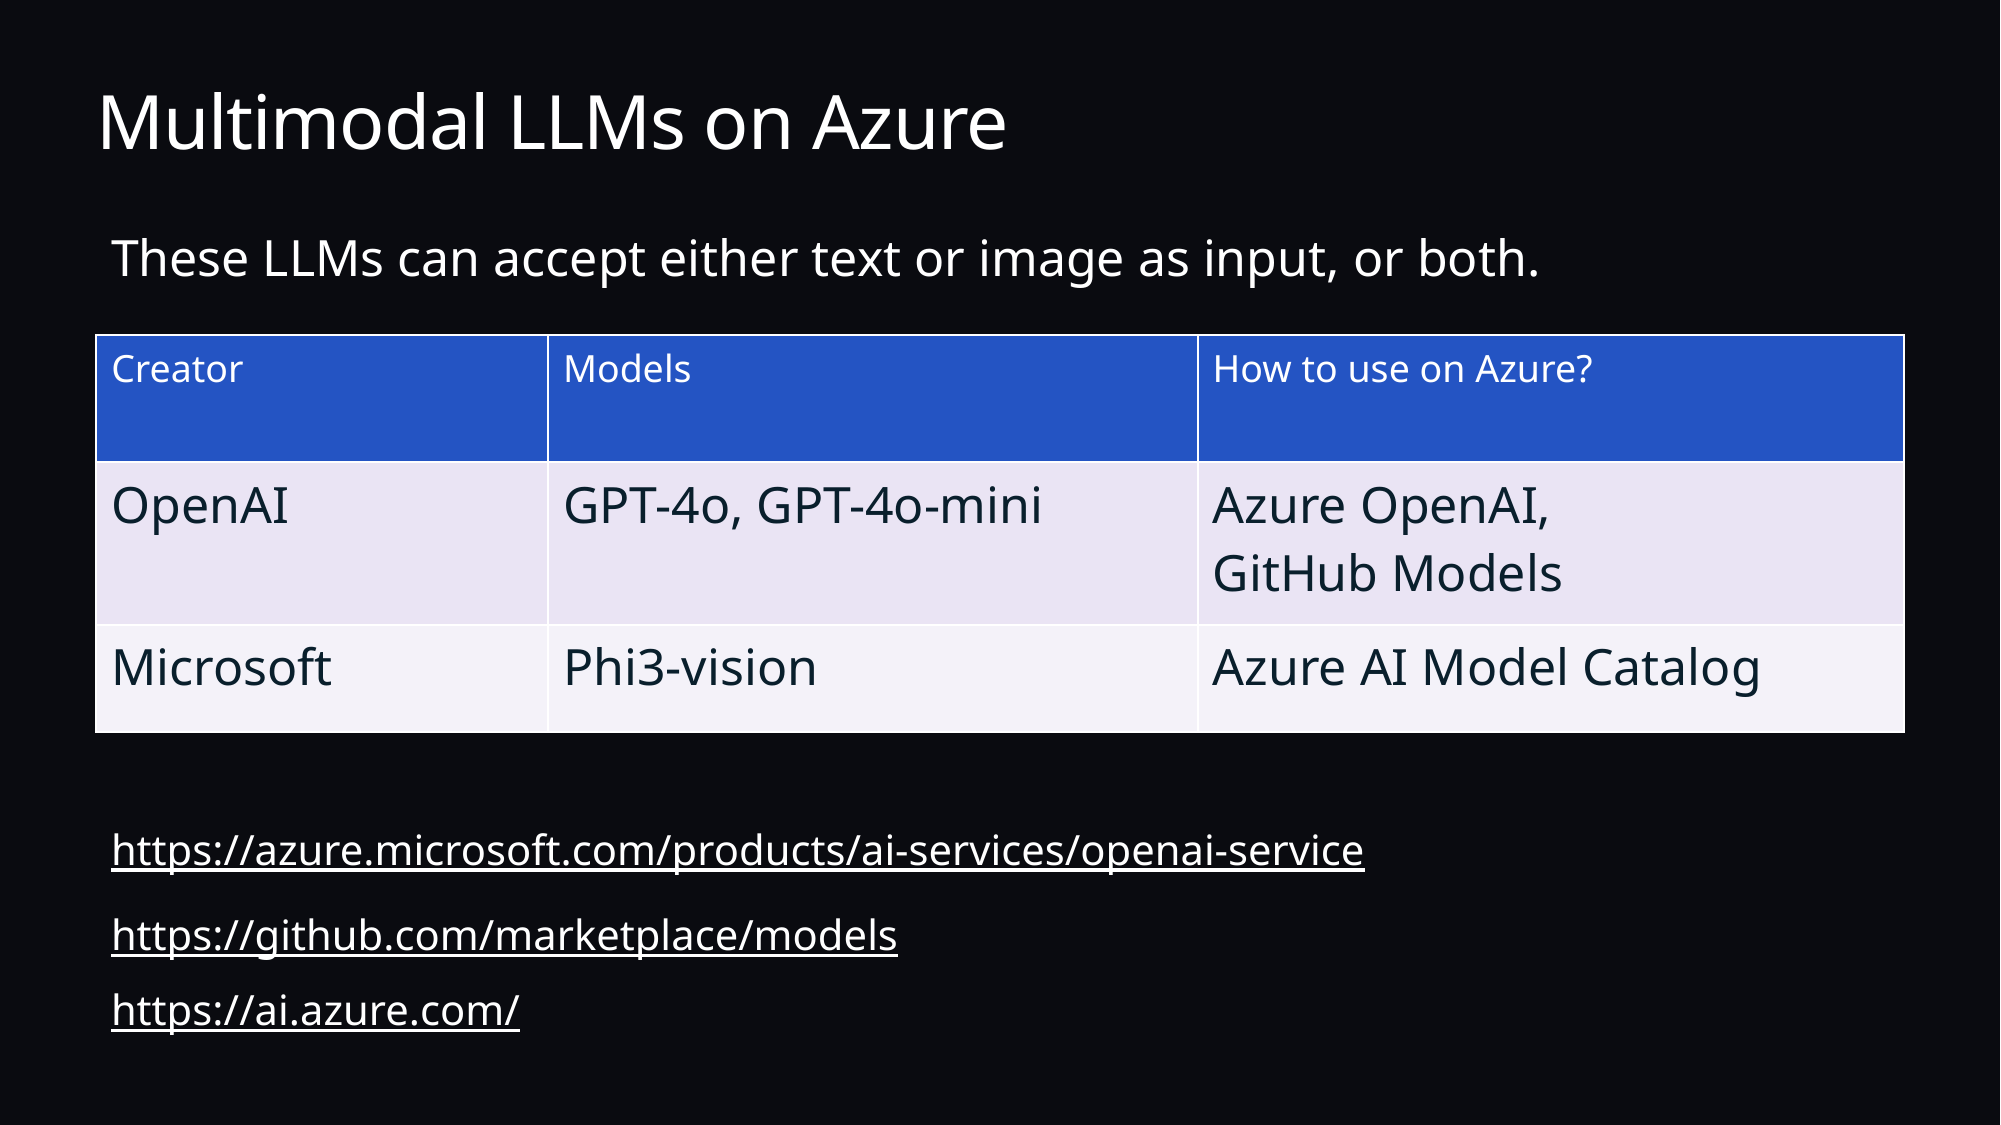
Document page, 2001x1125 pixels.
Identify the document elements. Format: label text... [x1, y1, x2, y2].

table_header Creator [97, 336, 547, 461]
text_box https://github.com/marketplace/models [96, 901, 914, 974]
text_box https://azure.microsoft.com/products/ai-services/openai-service [96, 816, 1489, 888]
table_cell Phi3-vision [549, 626, 1197, 731]
text_box https://ai.azure.com/ [96, 976, 1320, 1049]
table_cell Azure OpenAI, GitHub Models [1199, 463, 1903, 624]
table_header Models [549, 336, 1197, 461]
table_cell GPT-4o, GPT-4o-mini [549, 463, 1197, 624]
title Multimodal LLMs on Azure [96, 75, 1904, 166]
table_header How to use on Azure? [1199, 336, 1903, 461]
text_box These LLMs can accept either text or image as input, or both. [96, 219, 1598, 295]
table_cell Azure AI Model Catalog [1199, 626, 1903, 731]
table_cell Microsoft [97, 626, 547, 731]
table_cell OpenAI [97, 463, 547, 624]
